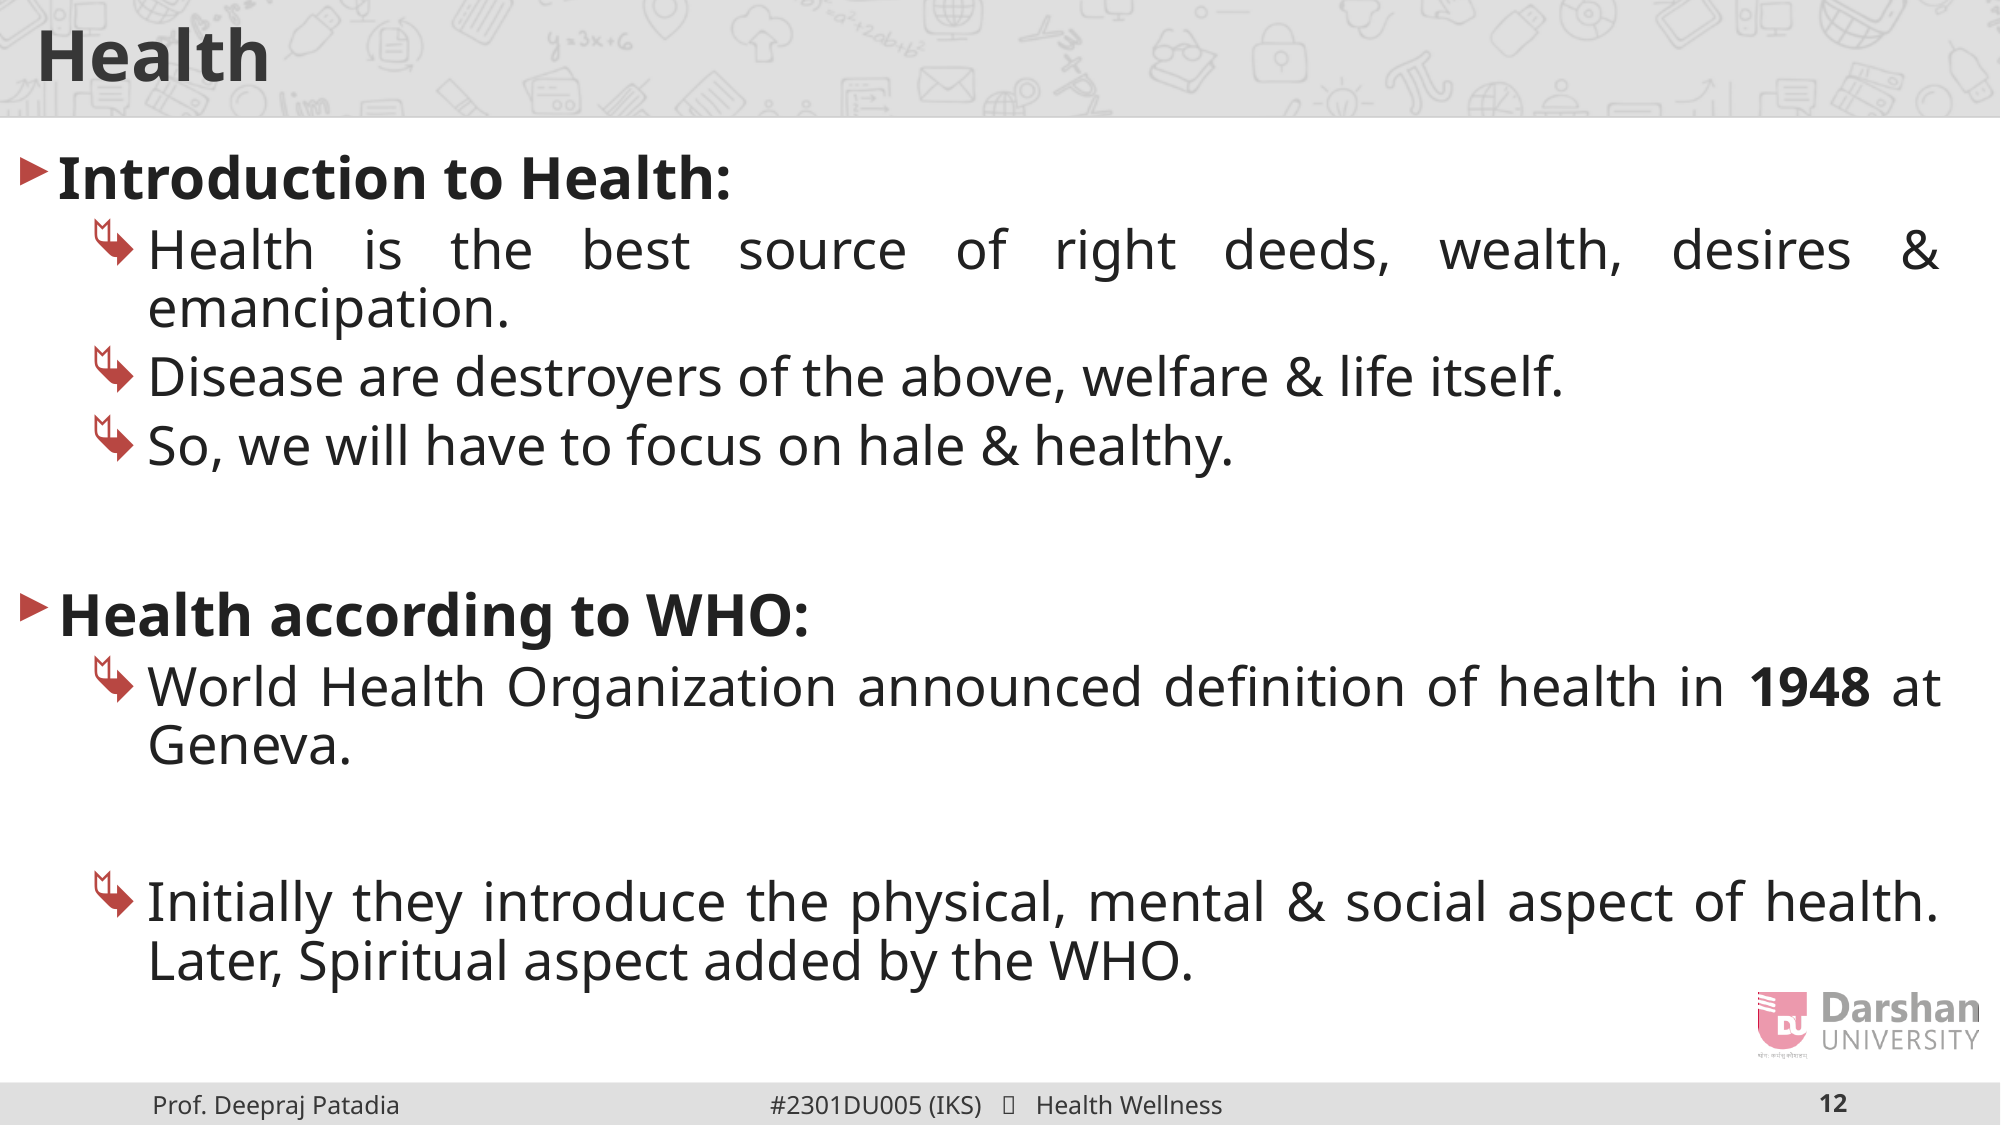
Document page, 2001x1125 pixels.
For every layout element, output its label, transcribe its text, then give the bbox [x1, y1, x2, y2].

title Health [0, 0, 2000, 117]
list Introduction to Health: Health is the best source of right deeds, wealth, desires & emancipation. Disease are destroyers of the above, welfare & life itself. So, we will have to focus on hale & healthy. Health according to WHO: World Health Organization announced definition of health in 1948 at Geneva. Initially they introduce the physical, mental & social aspect of health. Later, Spiritual aspect added by the WHO. [0, 141, 1957, 1059]
